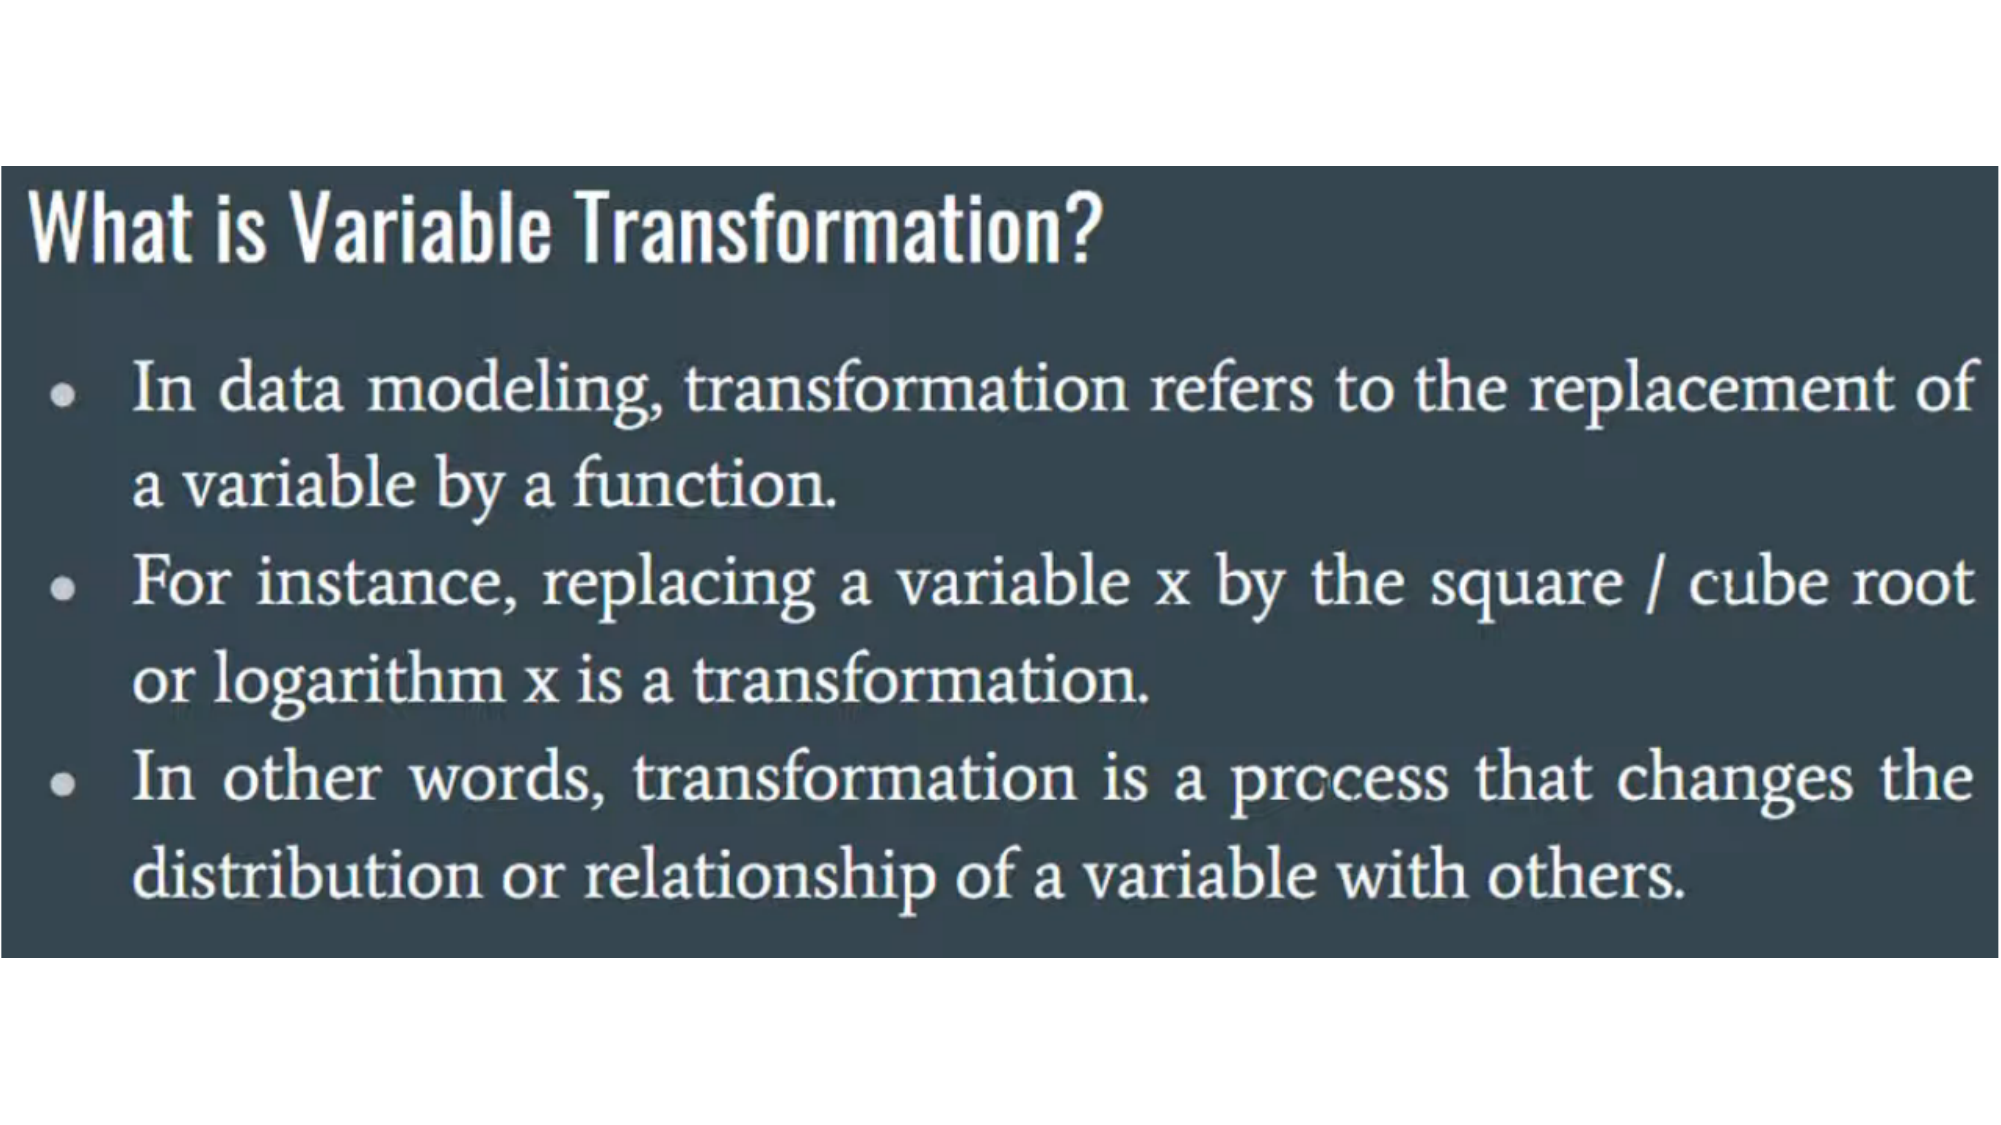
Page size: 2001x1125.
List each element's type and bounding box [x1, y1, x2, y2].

picture [1, 166, 1999, 959]
